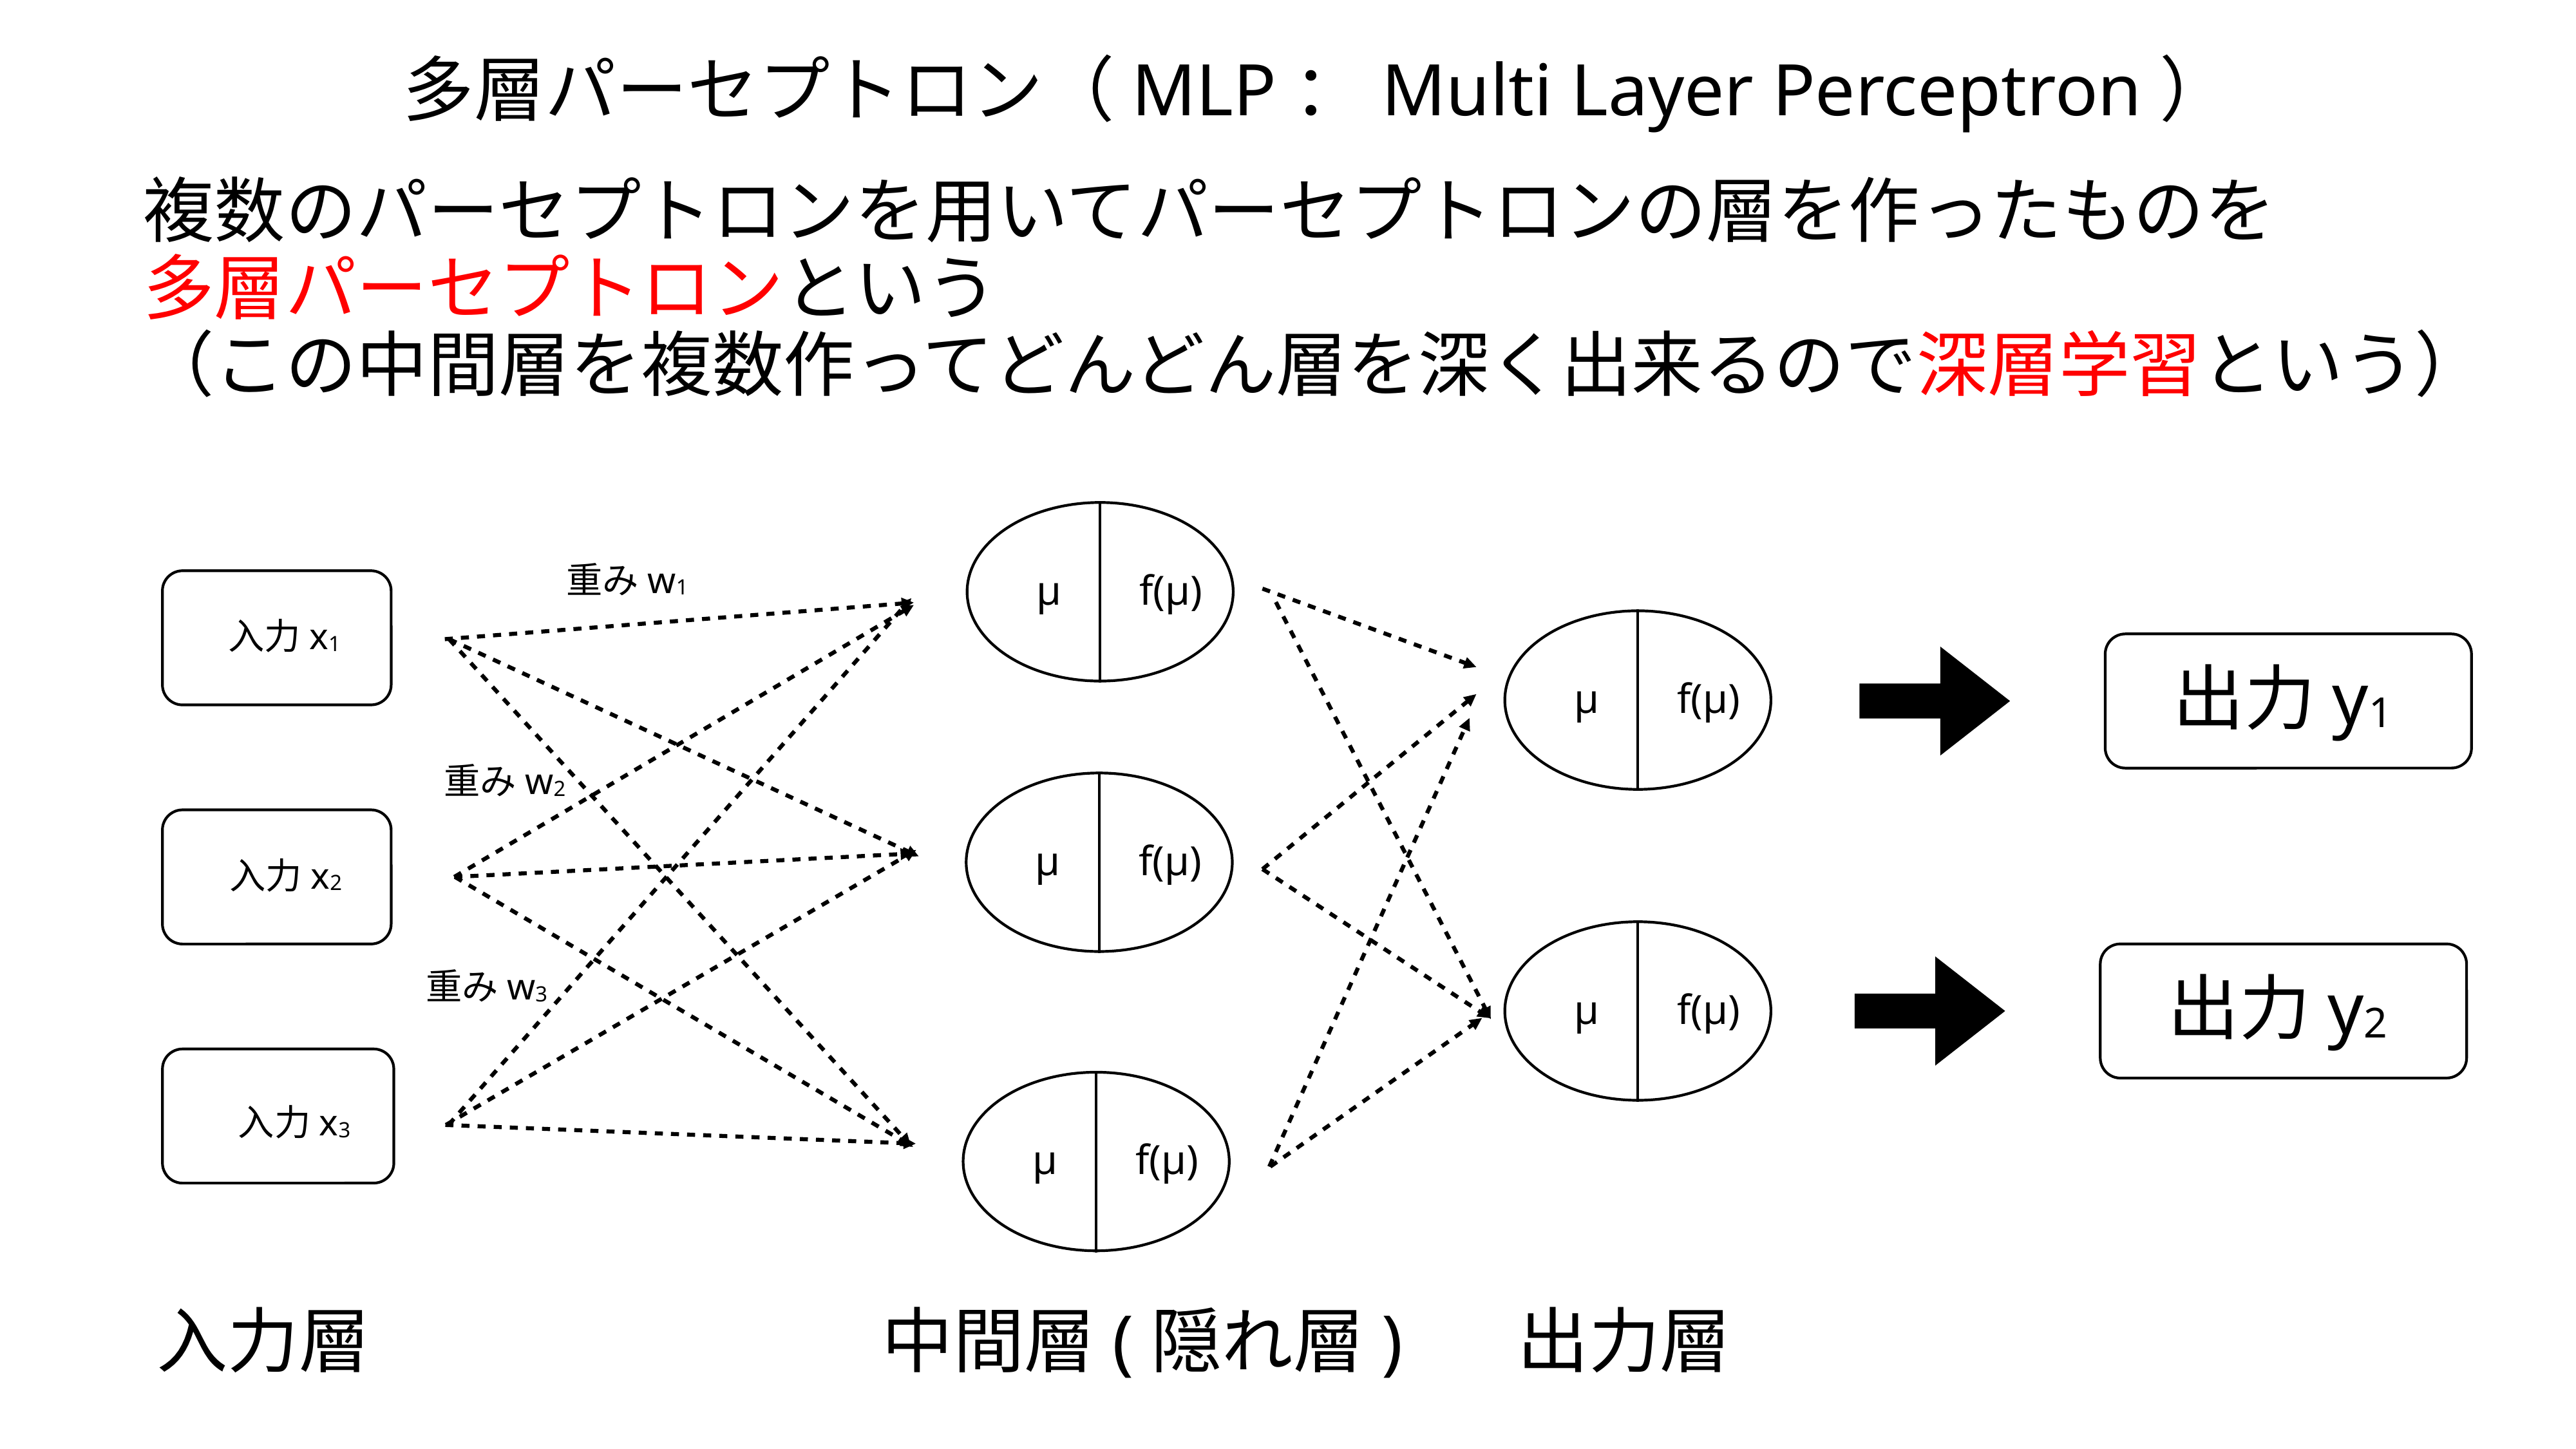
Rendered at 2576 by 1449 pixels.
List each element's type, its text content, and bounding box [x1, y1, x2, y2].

text_box 重みw3 [421, 963, 553, 1014]
text_box [903, 1140, 907, 1147]
text_box [2105, 634, 2472, 768]
text_box [1473, 1018, 1482, 1027]
text_box 入力x3 [232, 1099, 356, 1150]
text_box 出力y1 [2168, 657, 2398, 745]
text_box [1504, 920, 1772, 1103]
text_box [907, 849, 916, 858]
text_box 重みw2 [439, 757, 571, 808]
text_box [162, 1048, 394, 1184]
text_box [902, 1137, 909, 1143]
text_box [1854, 956, 2005, 1066]
text_box [1463, 718, 1470, 727]
text_box 入力x1 [223, 612, 346, 663]
text_box [2100, 943, 2467, 1079]
text_box [913, 852, 919, 857]
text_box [1504, 609, 1772, 791]
text_box 多層パーセプトロン（MLP：Multi Layer Perceptron） [397, 48, 2237, 137]
text_box [1466, 660, 1477, 668]
text_box 入力層 [151, 1300, 418, 1388]
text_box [967, 500, 1234, 683]
text_box 重みw1 [561, 556, 694, 607]
text_box [162, 810, 392, 944]
text_box 中間層(隠れ層) [876, 1300, 1414, 1388]
text_box [903, 598, 912, 607]
text_box 出力y2 [2163, 967, 2393, 1055]
text_box [1486, 1010, 1491, 1019]
text_box [1467, 694, 1477, 703]
text_box [907, 1139, 916, 1148]
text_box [966, 771, 1233, 954]
text_box 入力x2 [224, 852, 348, 902]
text_box [162, 571, 392, 705]
text_box [905, 605, 914, 613]
text_box [1481, 1010, 1490, 1018]
text_box [904, 849, 909, 858]
text_box 複数のパーセプトロンを用いてパーセプトロンの層を作ったものを 多層パーセプトロンという （この中間層を複数作ってどんどん層を深く出来るので深層学習という） [138, 170, 2519, 412]
text_box 出力層 [1512, 1300, 1808, 1388]
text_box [963, 1070, 1229, 1253]
text_box [1859, 646, 2011, 756]
